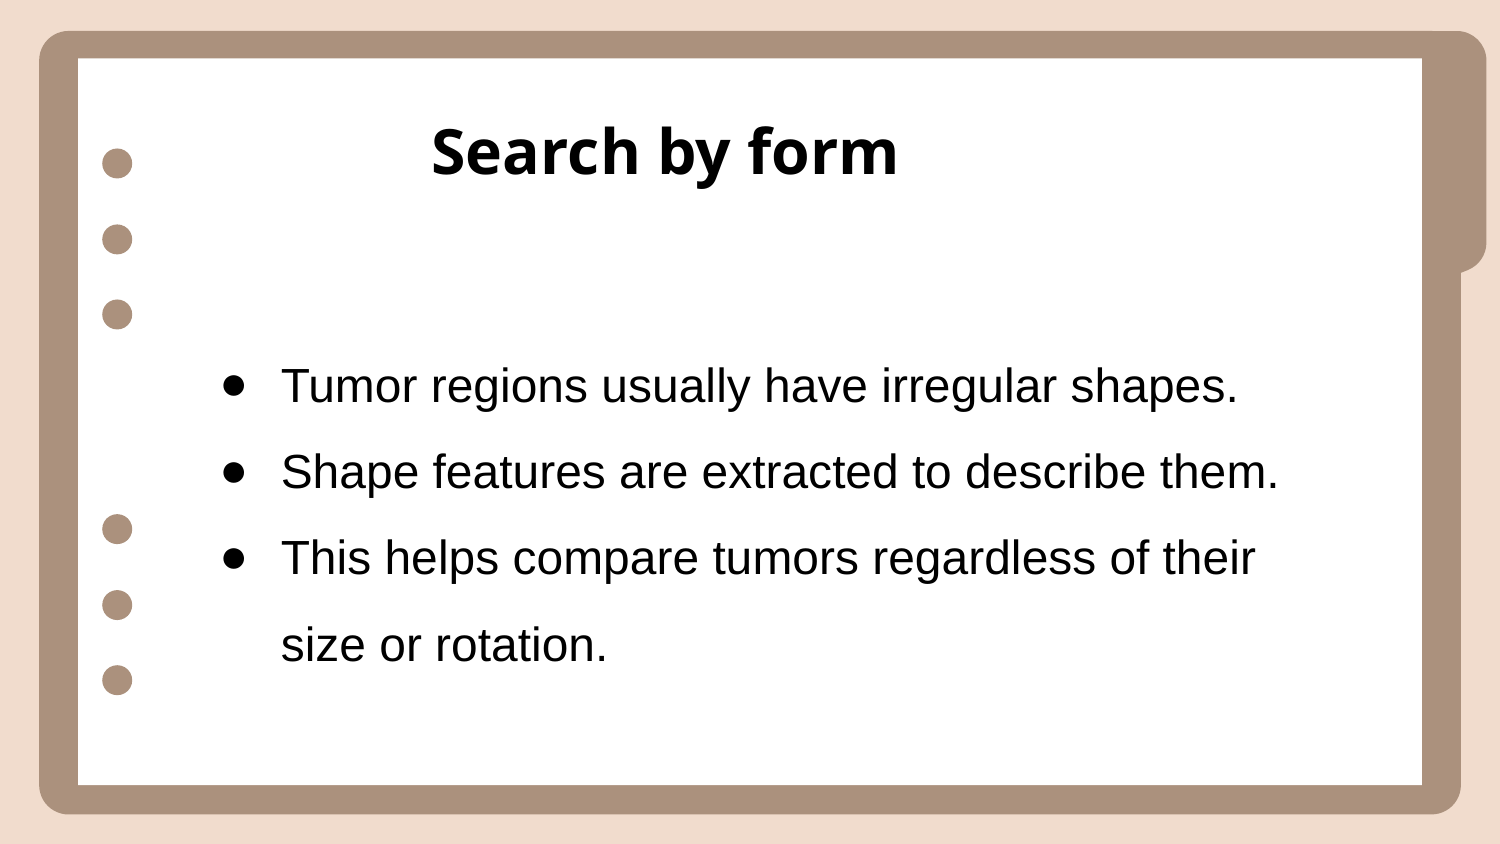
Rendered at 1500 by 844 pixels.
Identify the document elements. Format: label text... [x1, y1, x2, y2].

title Search by form [416, 97, 1500, 188]
text_box Tumor regions usually have irregular shapes. Shape features are extracted to describe them. This helps compare tumors regardless of their size or rotation. [190, 310, 1309, 686]
